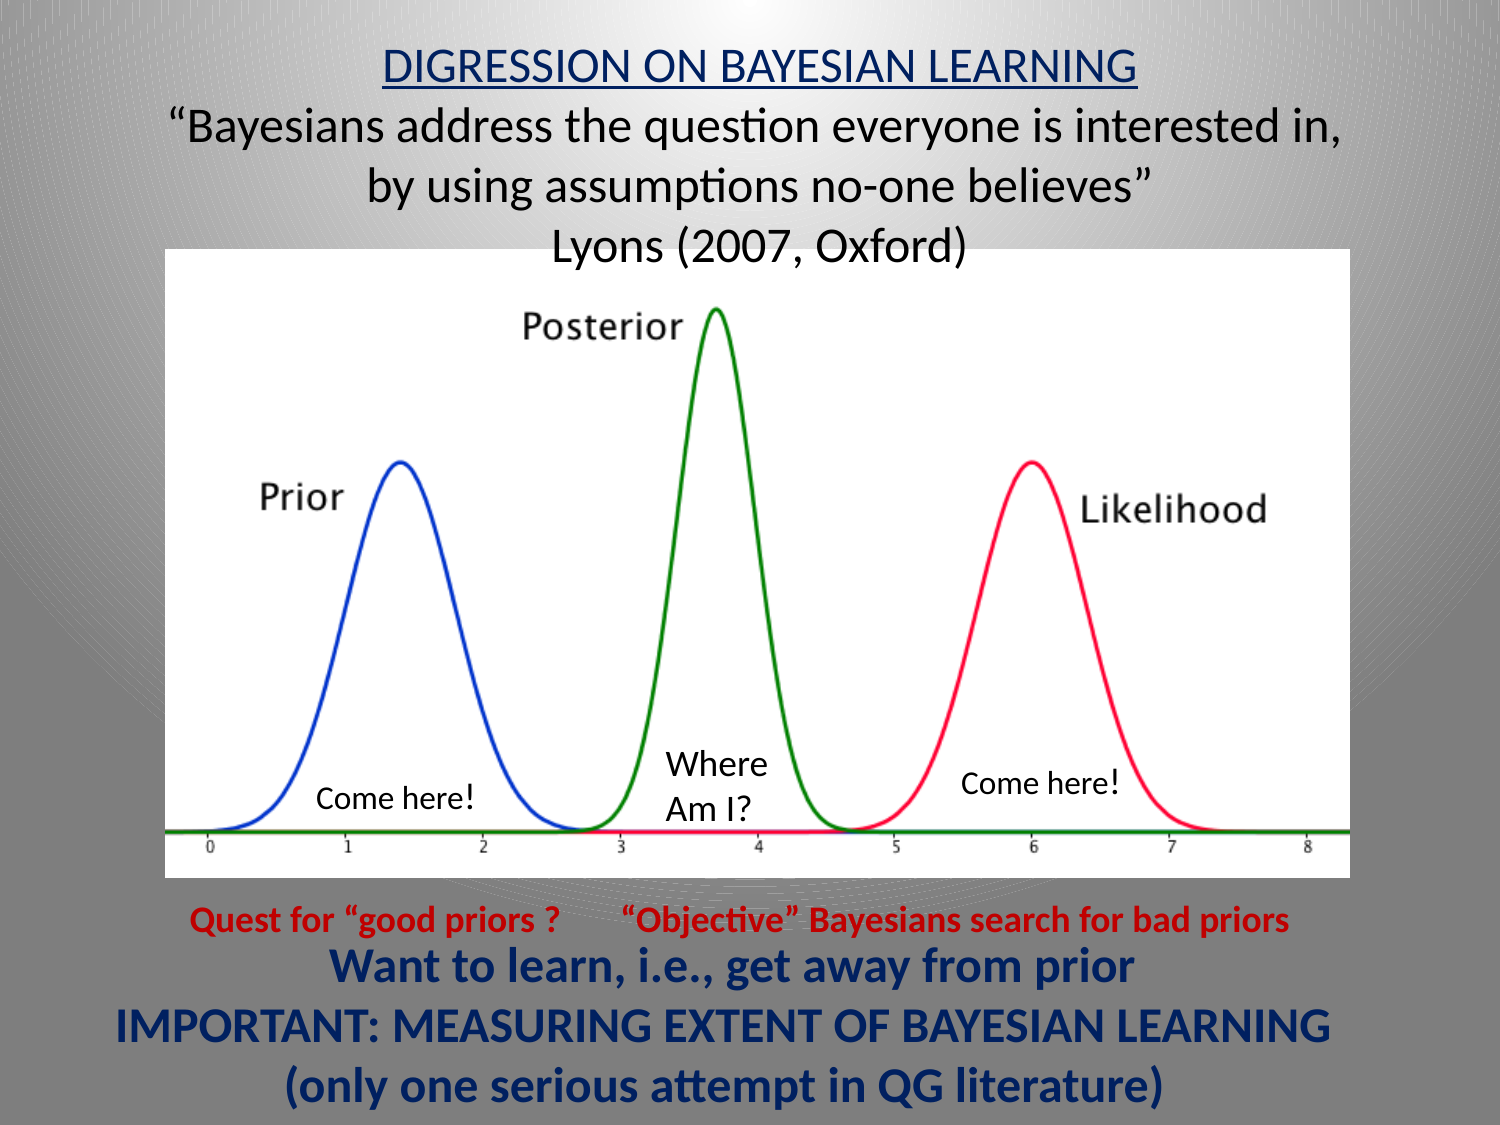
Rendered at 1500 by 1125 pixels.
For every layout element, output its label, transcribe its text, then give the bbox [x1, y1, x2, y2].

picture [165, 249, 1351, 879]
text_box DIGRESSION ON BAYESIAN LEARNING “Bayesians address the question everyone is interested in, by using assumptions no-one believes” Lyons (2007, Oxford) [151, 24, 1369, 325]
text_box Want to learn, i.e., get away from prior IMPORTANT: MEASURING EXTENT OF BAYESIAN LEARNING (only one serious attempt in QG literature) [100, 924, 1500, 1125]
text_box Quest for “good priors ? “Objective” Bayesians search for bad priors [174, 887, 1375, 948]
